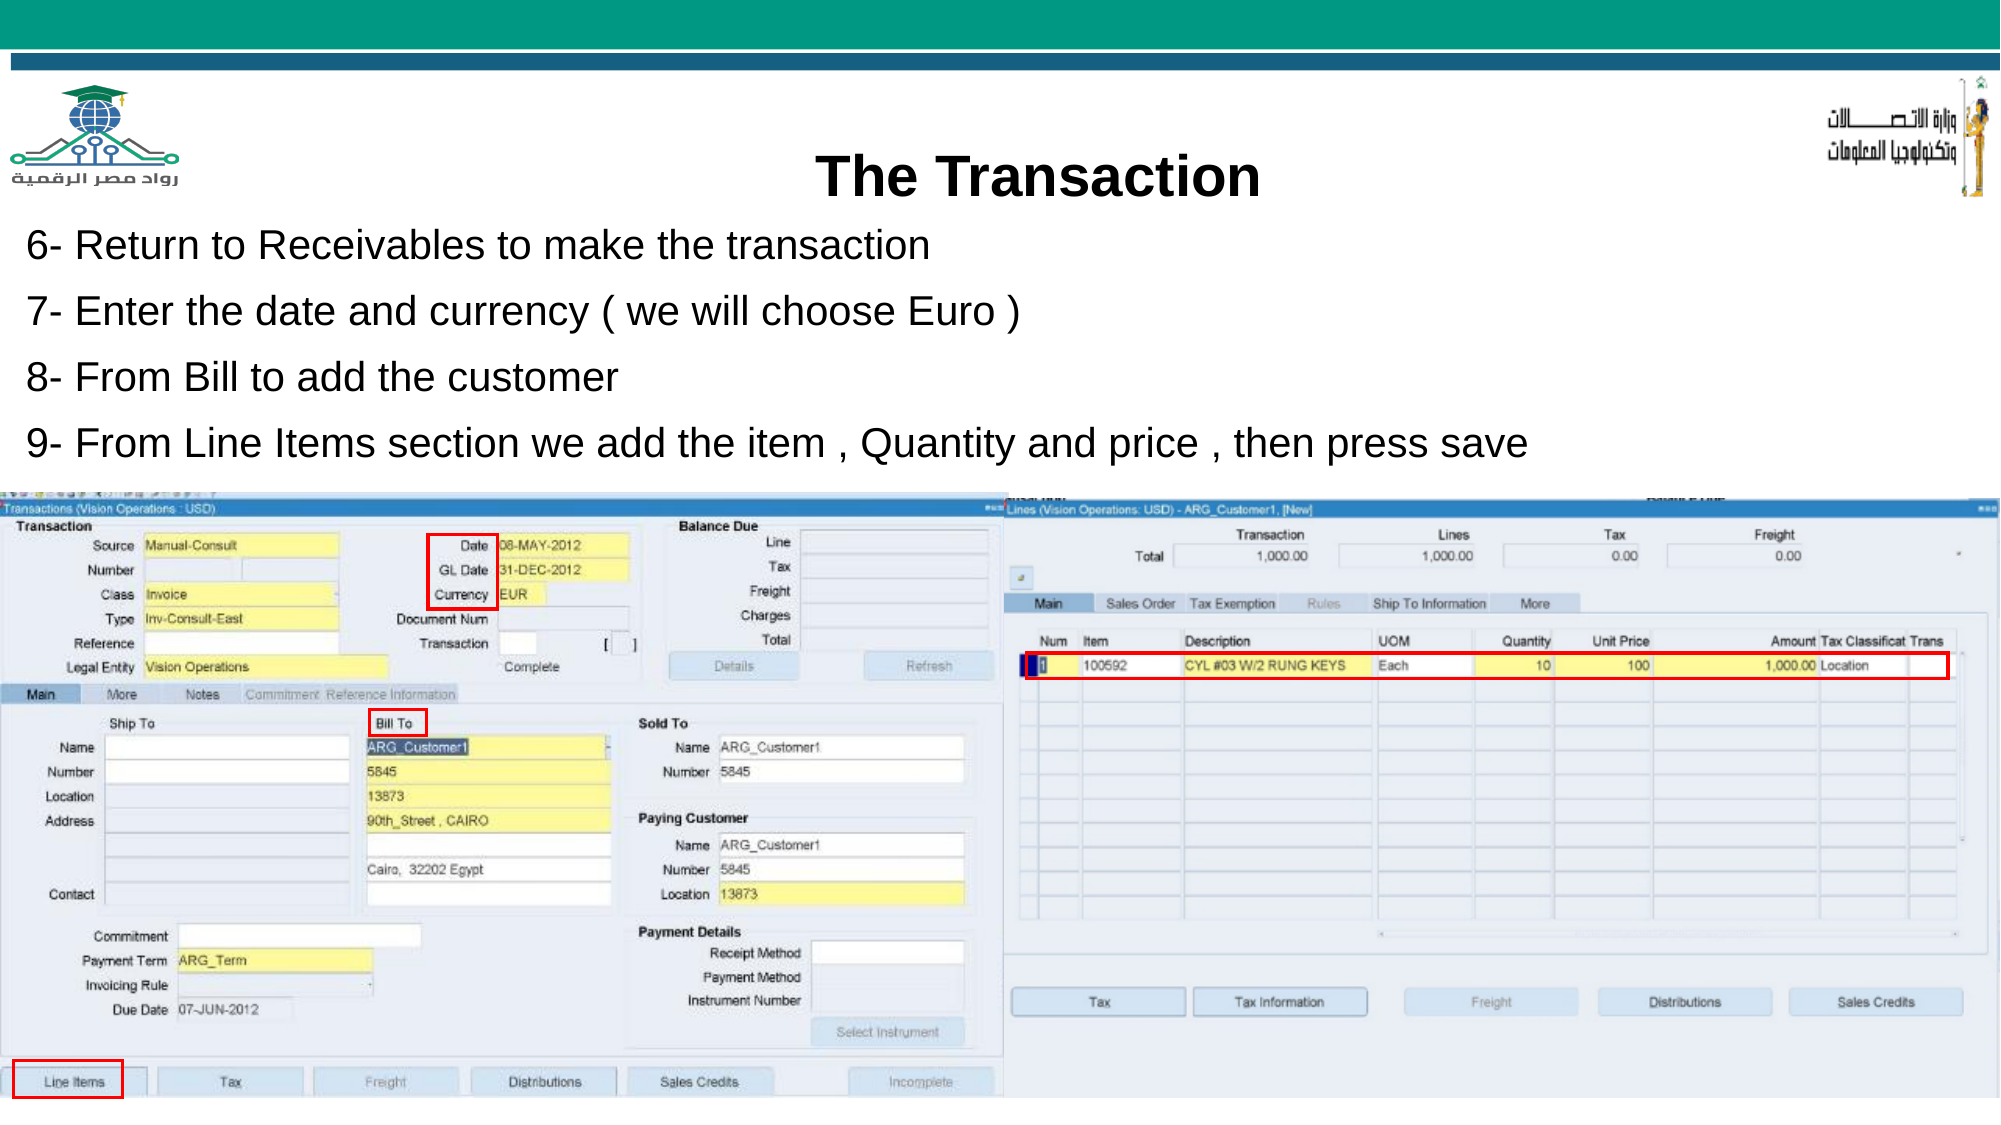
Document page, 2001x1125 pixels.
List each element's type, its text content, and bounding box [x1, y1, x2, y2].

picture [0, 491, 2000, 1099]
text_box [9, 52, 2000, 72]
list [10, 84, 180, 187]
title The Transaction [784, 77, 1418, 216]
text_box [0, 0, 2000, 51]
list 6- Return to Receivables to make the transaction 7- Enter the date and currency ( we will choose Euro ) 8- From Bill to add the customer 9- From Line Items section we add the item , Quantity and price , then press save [10, 216, 1764, 497]
picture [1815, 57, 2000, 215]
